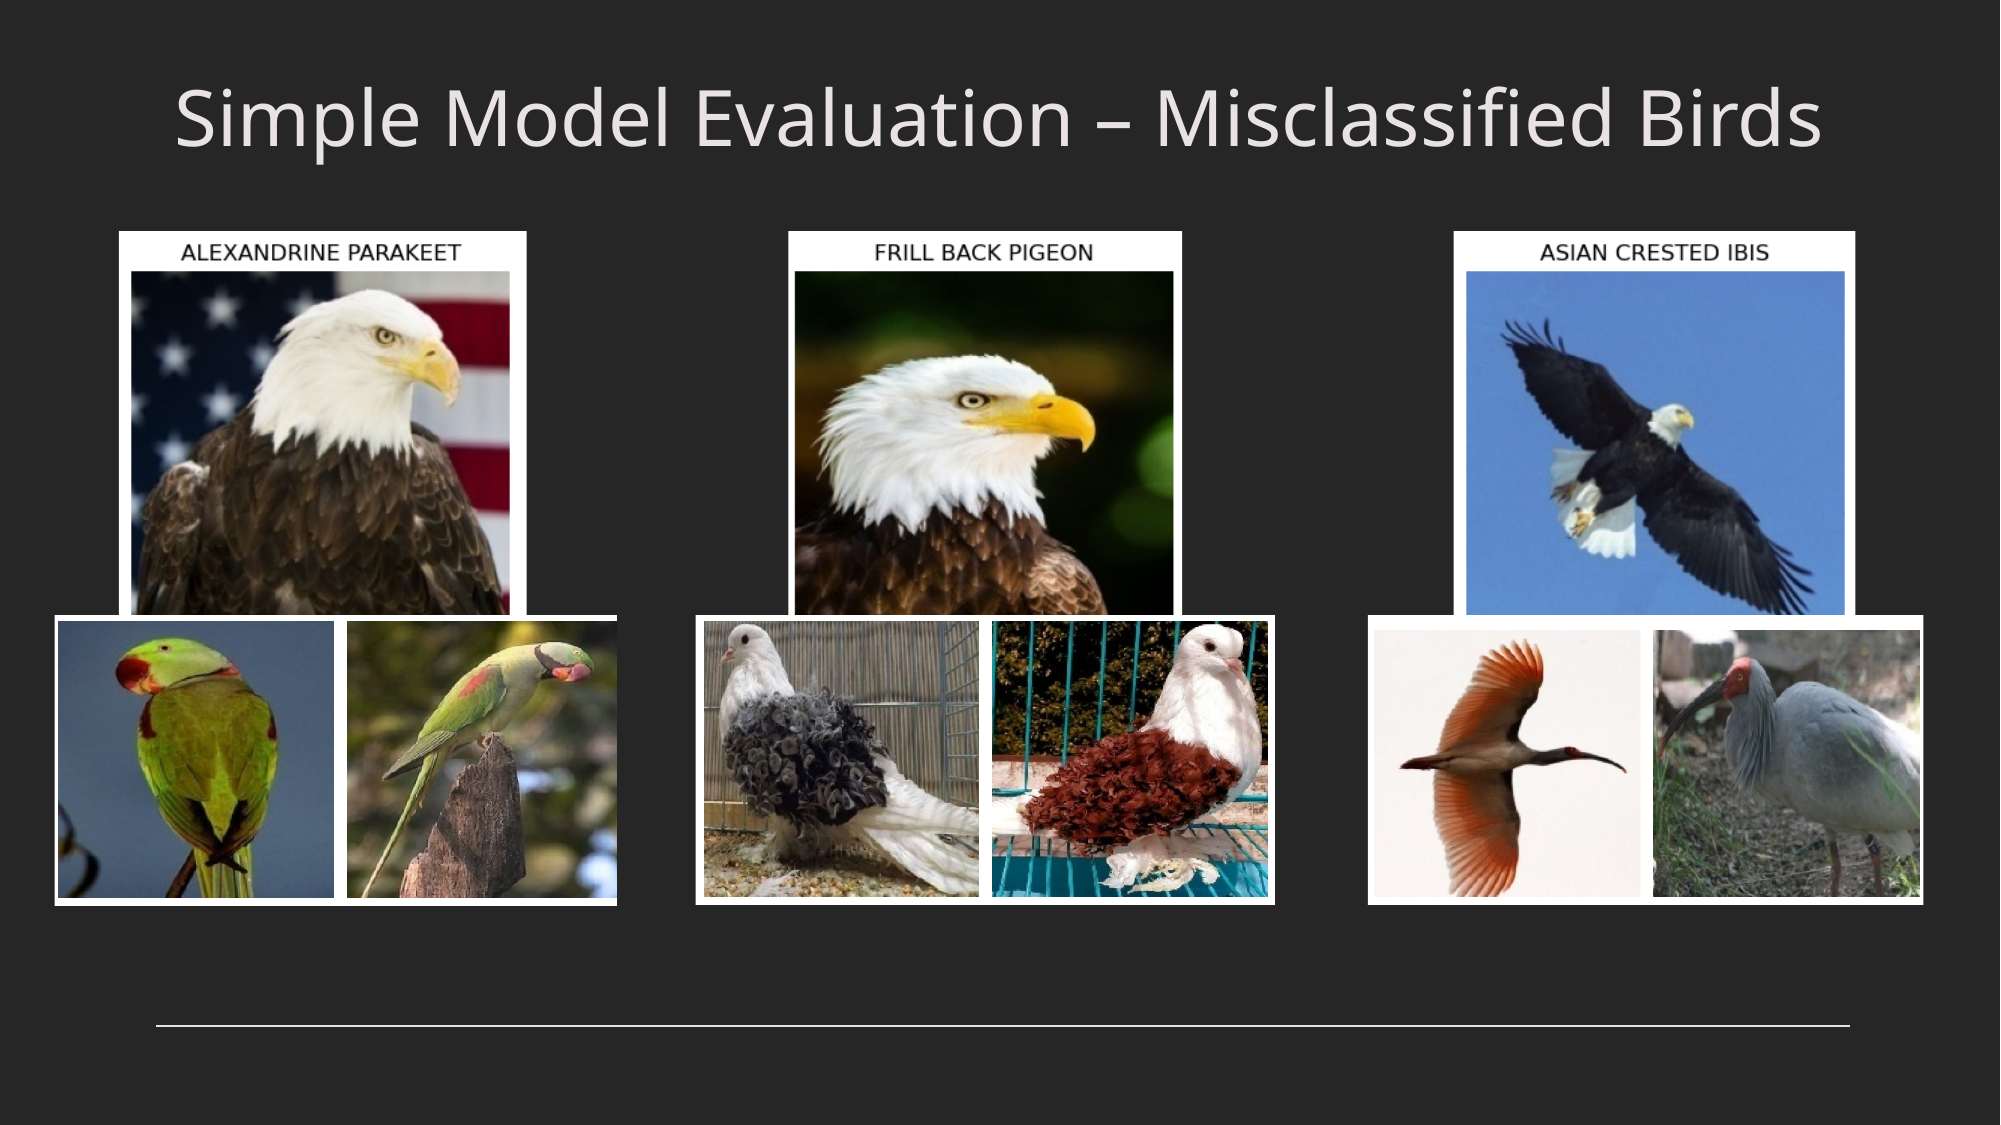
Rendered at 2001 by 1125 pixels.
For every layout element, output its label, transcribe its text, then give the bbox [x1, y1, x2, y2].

title Simple Model Evaluation – Misclassified Birds [144, 37, 1856, 170]
picture [1367, 231, 1924, 905]
picture [695, 231, 1275, 905]
picture [54, 231, 617, 906]
